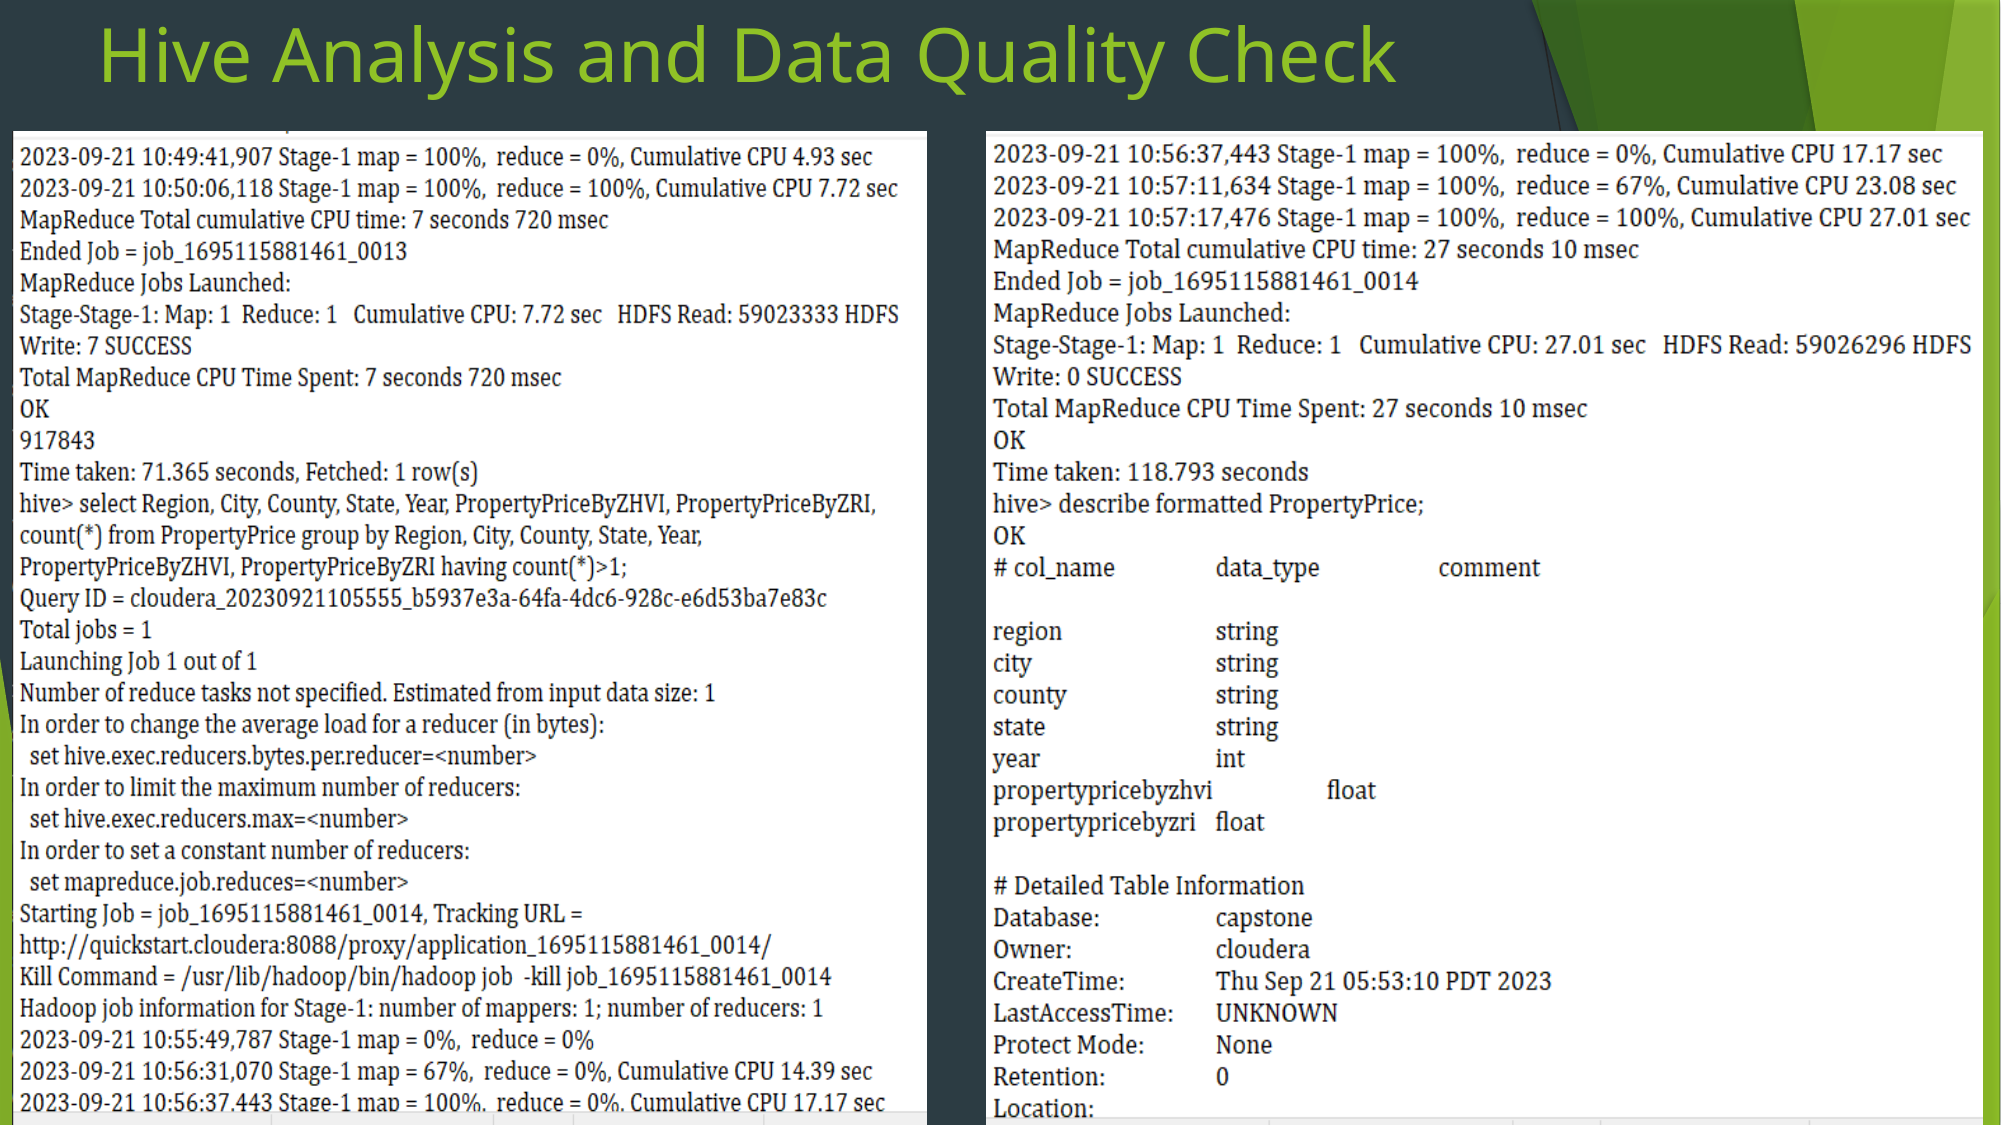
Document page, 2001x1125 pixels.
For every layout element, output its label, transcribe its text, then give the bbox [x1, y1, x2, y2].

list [12, 130, 928, 1125]
picture [985, 130, 1984, 1125]
title Hive Analysis and Data Quality Check [82, 0, 1493, 217]
